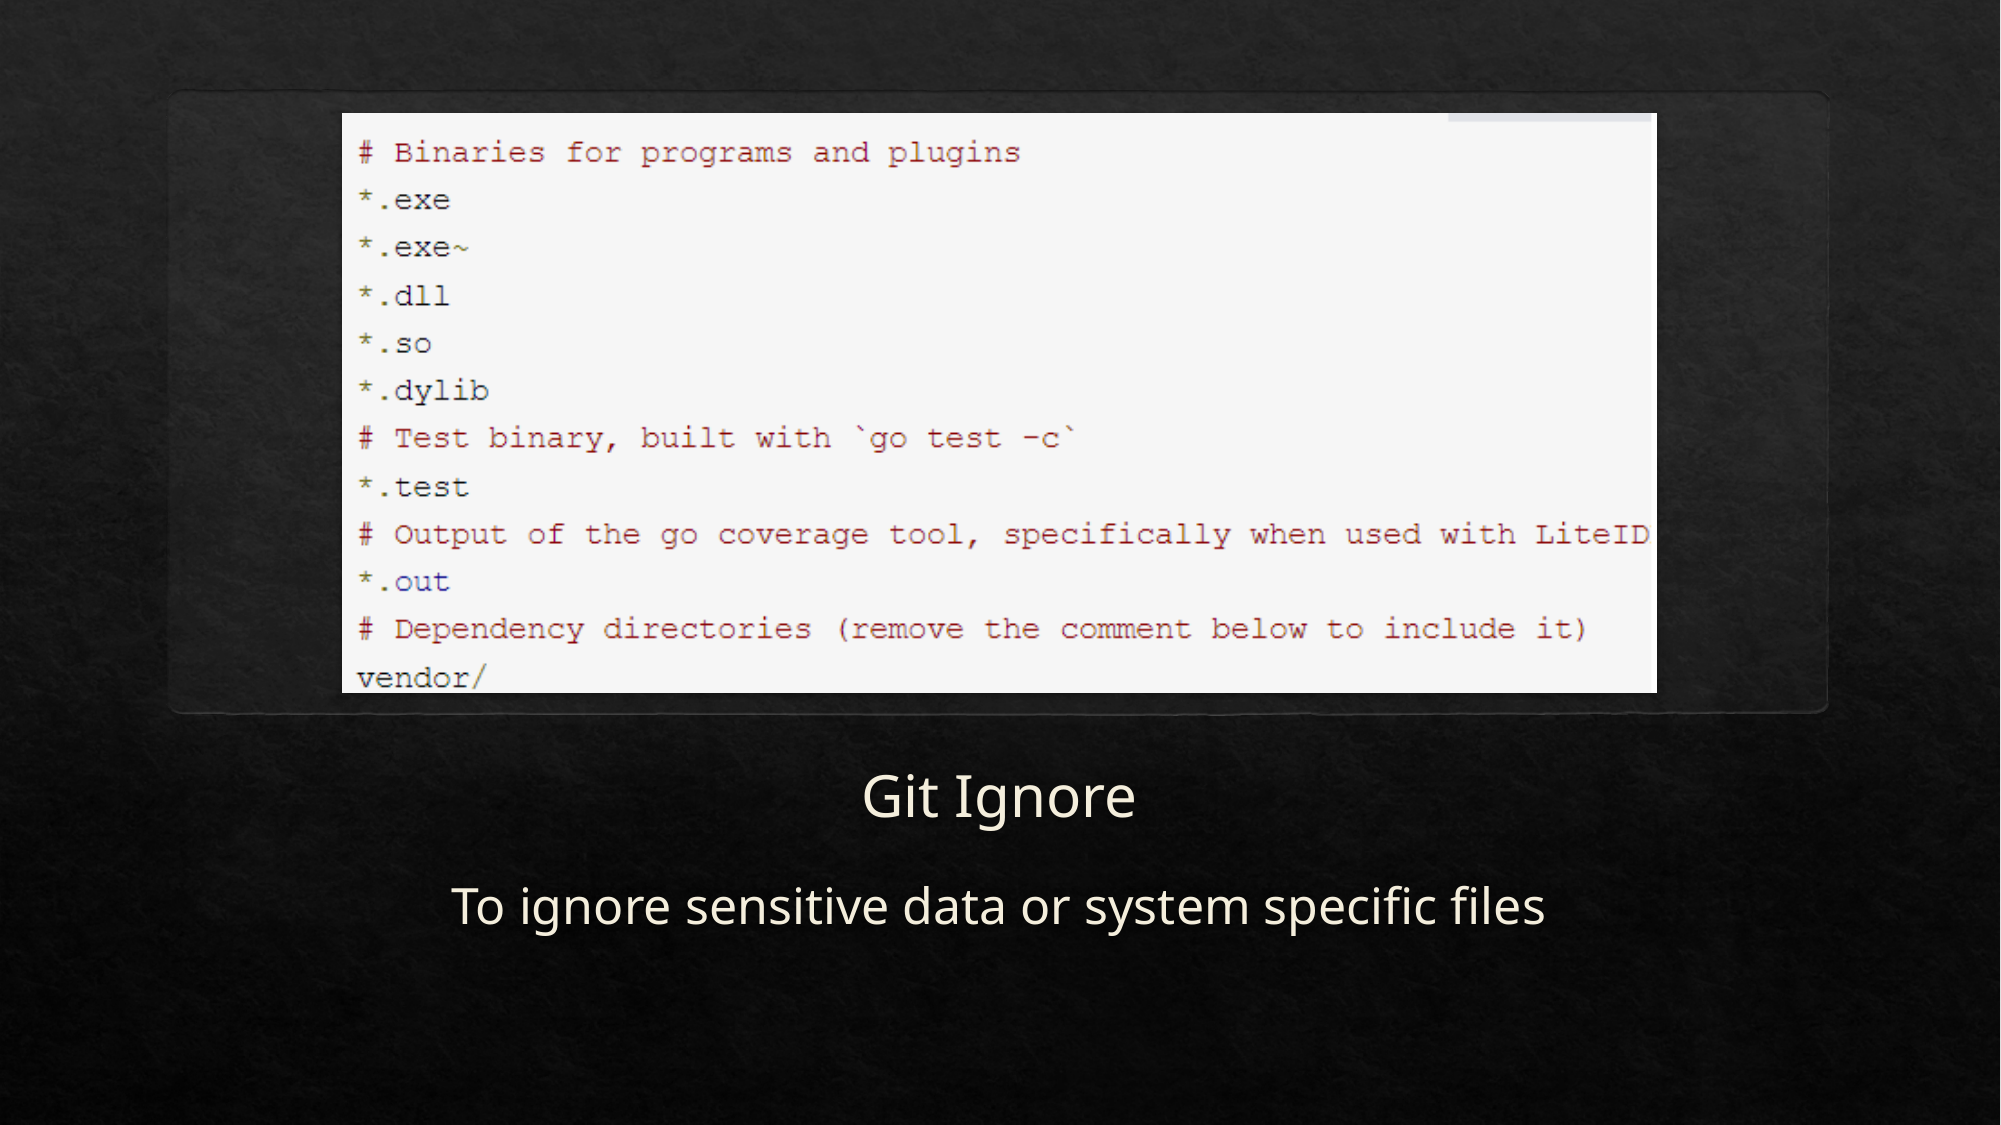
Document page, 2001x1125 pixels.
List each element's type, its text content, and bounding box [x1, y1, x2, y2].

list To ignore sensitive data or system specific files [149, 860, 1849, 950]
picture [166, 89, 1830, 716]
title Git Ignore [149, 748, 1849, 838]
